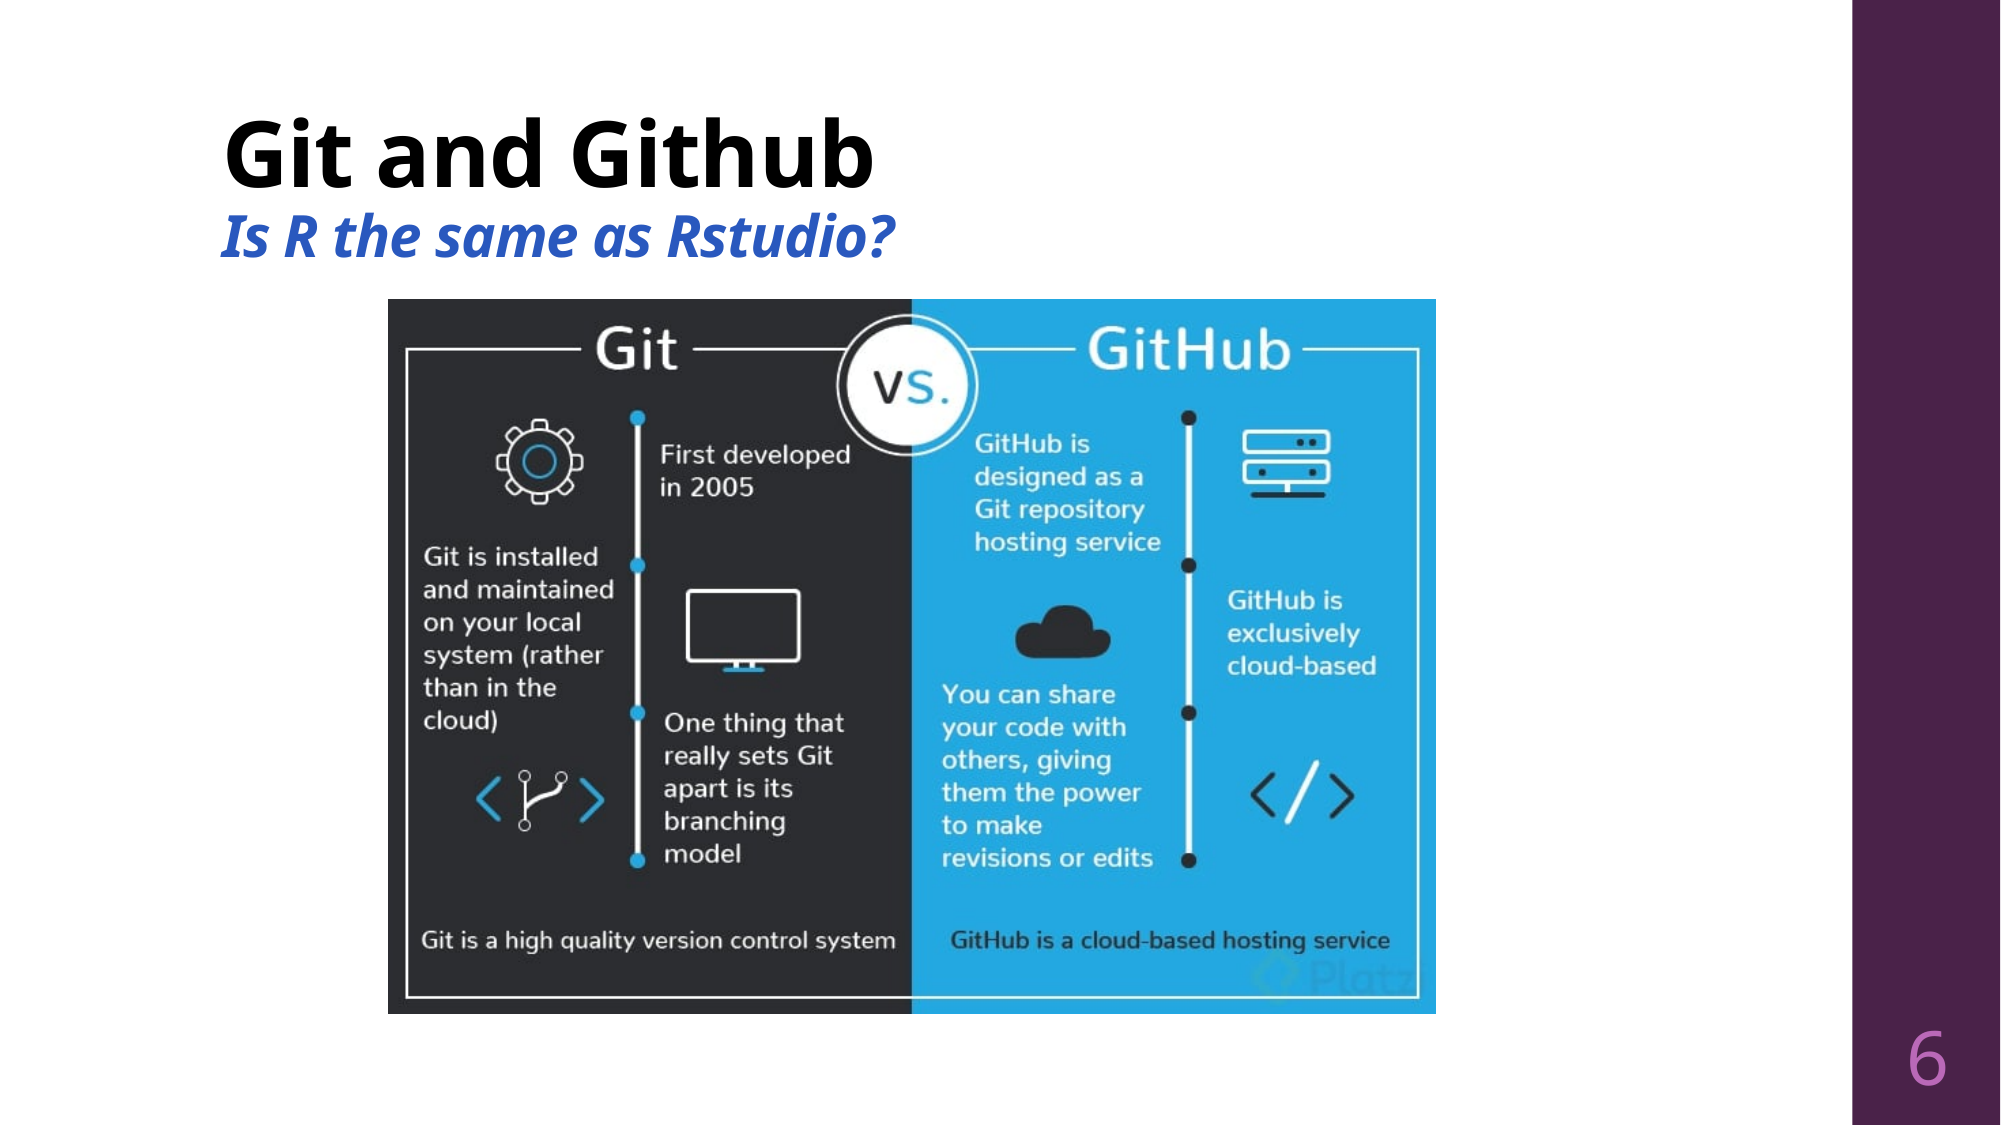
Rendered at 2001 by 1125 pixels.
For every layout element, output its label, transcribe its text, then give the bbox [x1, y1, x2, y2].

title Git and Github Is R the same as Rstudio? [206, 60, 1797, 278]
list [388, 299, 1436, 1015]
slide_number 6 [1852, 1012, 2000, 1110]
